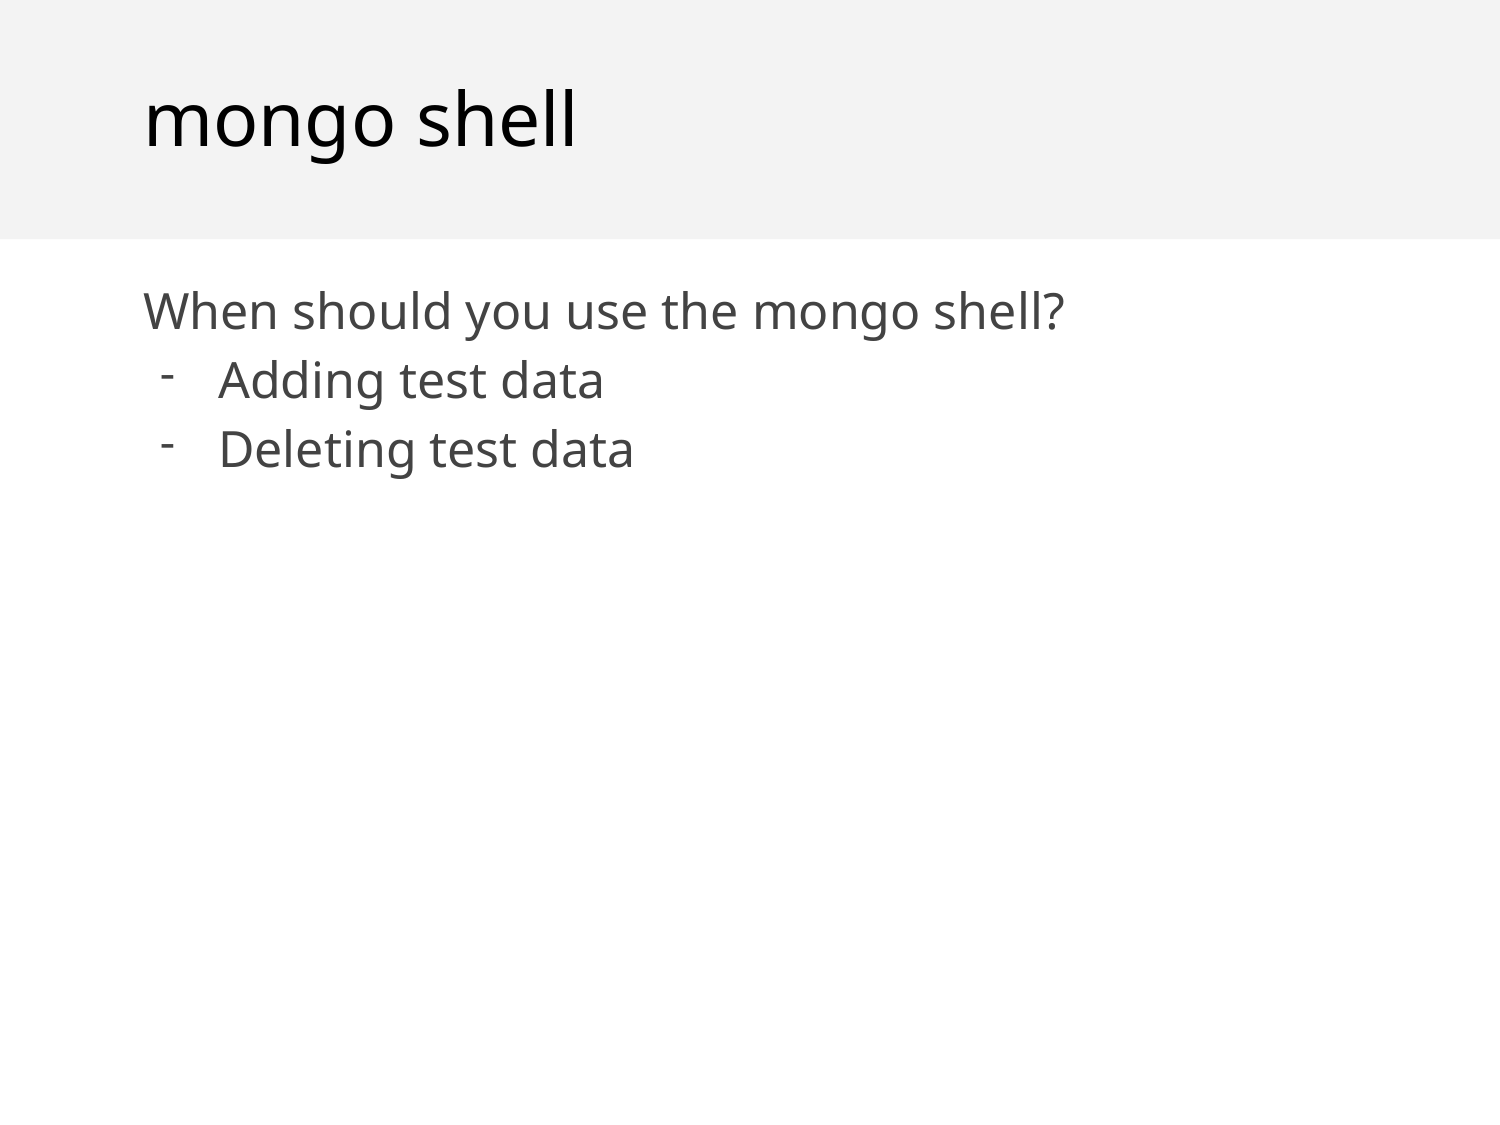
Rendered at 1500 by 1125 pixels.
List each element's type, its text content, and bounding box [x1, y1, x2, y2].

text_box mongo shell [128, 56, 1372, 183]
text_box When should you use the mongo shell? Adding test data Deleting test data [128, 255, 1372, 1003]
